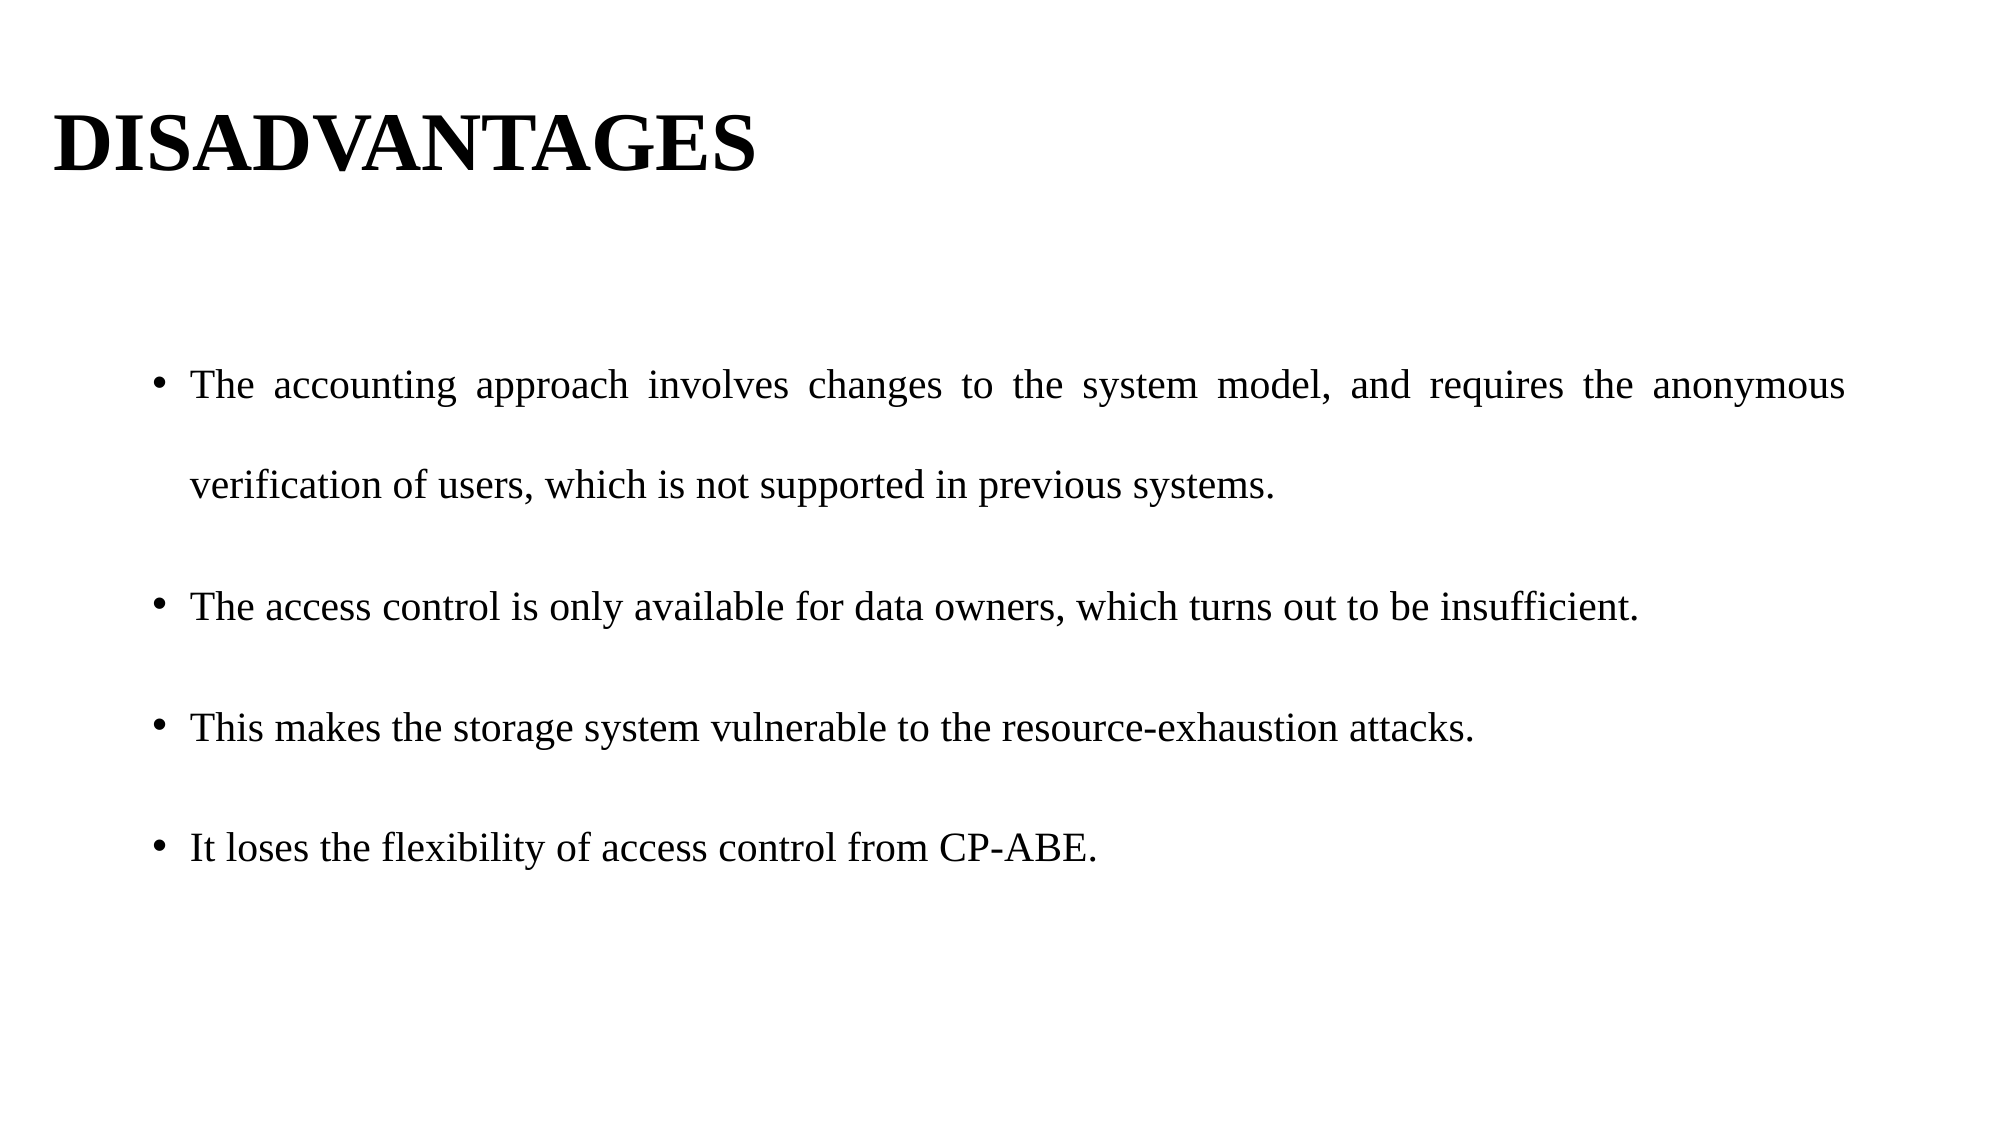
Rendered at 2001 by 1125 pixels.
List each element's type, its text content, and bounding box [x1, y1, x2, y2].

title DISADVANTAGES [38, 34, 1764, 253]
list The accounting approach involves changes to the system model, and requires the anonymous verification of users, which is not supported in previous systems. The access control is only available for data owners, which turns out to be insufficient. This makes the storage system vulnerable to the resource-exhaustion attacks. It loses the flexibility of access control from CP-ABE. [137, 299, 1863, 1014]
